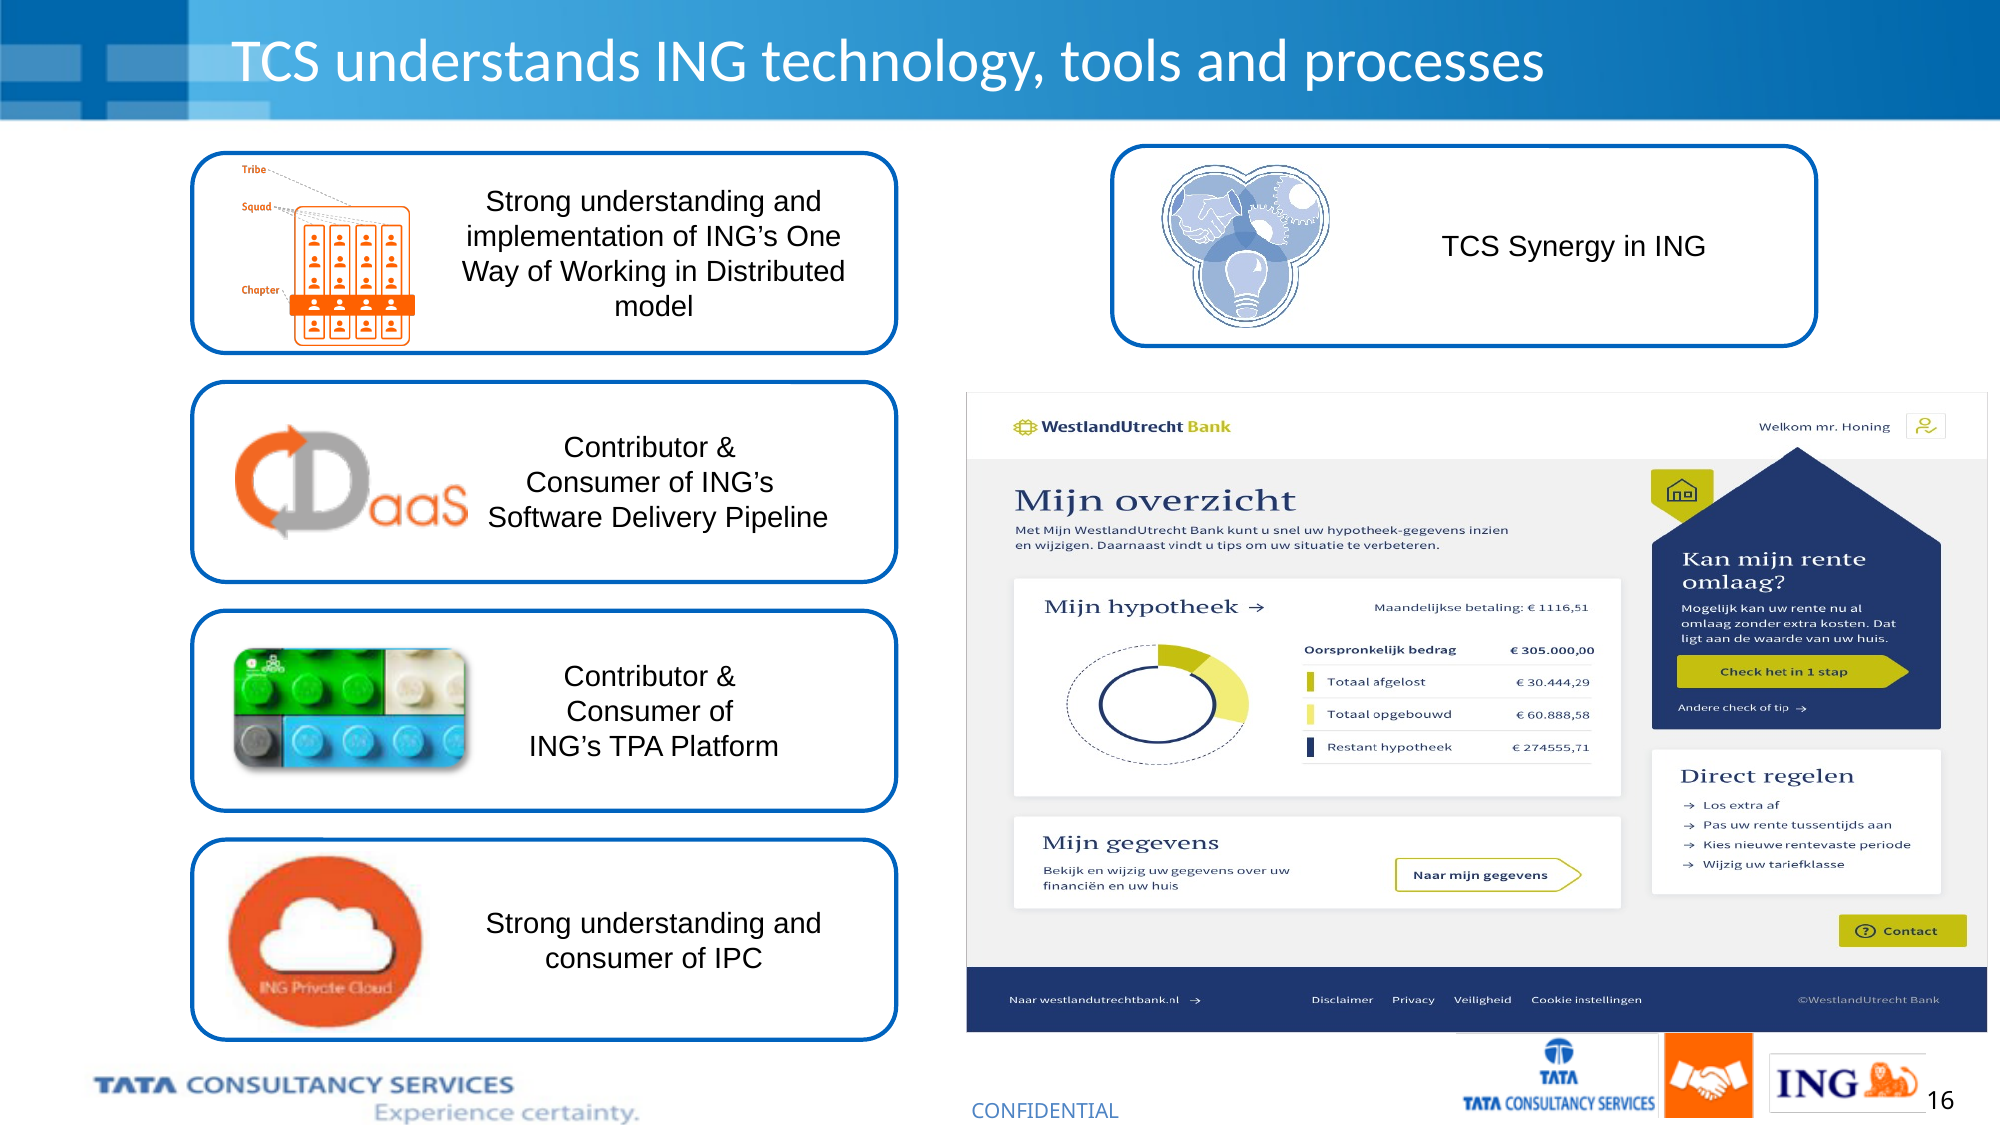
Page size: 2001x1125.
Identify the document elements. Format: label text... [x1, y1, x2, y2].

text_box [192, 839, 897, 1040]
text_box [192, 381, 897, 583]
picture [0, 0, 2000, 1125]
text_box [1112, 145, 1817, 347]
title TCS understands ING technology, tools and processes [216, 17, 1934, 97]
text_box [192, 610, 897, 811]
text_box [192, 152, 897, 354]
